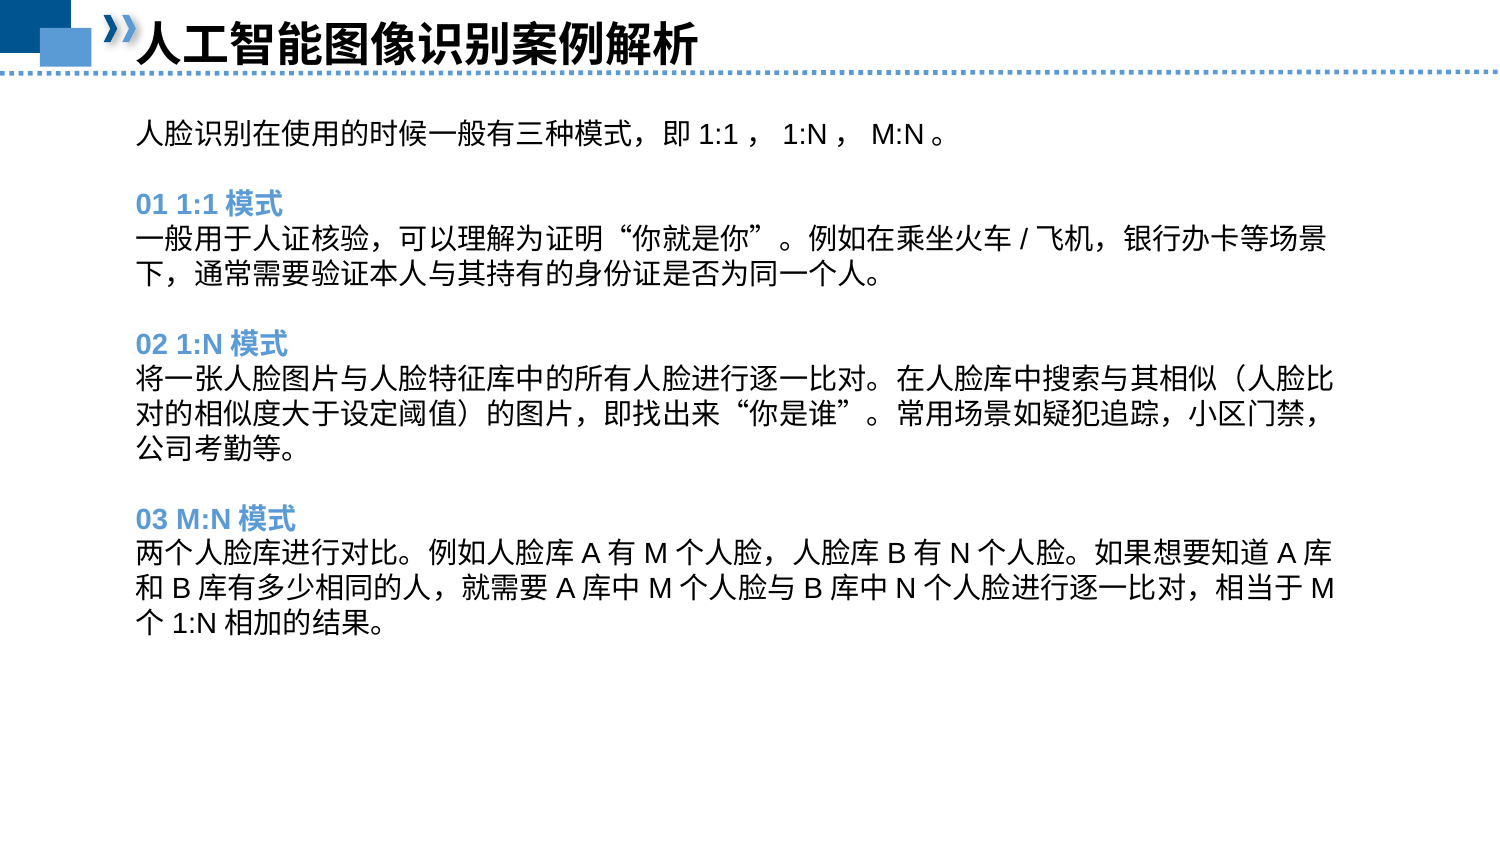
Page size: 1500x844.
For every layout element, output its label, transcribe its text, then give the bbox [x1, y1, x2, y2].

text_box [103, 14, 136, 43]
text_box 人工智能图像识别案例解析 [120, 0, 1275, 79]
text_box 人脸识别在使用的时候一般有三种模式，即1:1，1:N，M:N。 01 1:1模式 一般用于人证核验，可以理解为证明“你就是你”。例如在乘坐火车/飞机，银行办卡等场景下，通常需要验证本人与其持有的身份证是否为同一个人。 02 1:N模式 将一张人脸图片与人脸特征库中的所有人脸进行逐一比对。在人脸库中搜索与其相似（人脸比对的相似度大于设定阈值）的图片，即找出来“你是谁”。常用场景如疑犯追踪，小区门禁，公司考勤等。 03 M:N模式 两个人脸库进行对比。例如人脸库A有M个人脸，人脸库B有N个人脸。如果想要知道A库和B库有多少相同的人，就需要A库中M个人脸与B库中N个人脸进行逐一比对，相当于M个1:N相加的结果。 [120, 107, 1354, 648]
